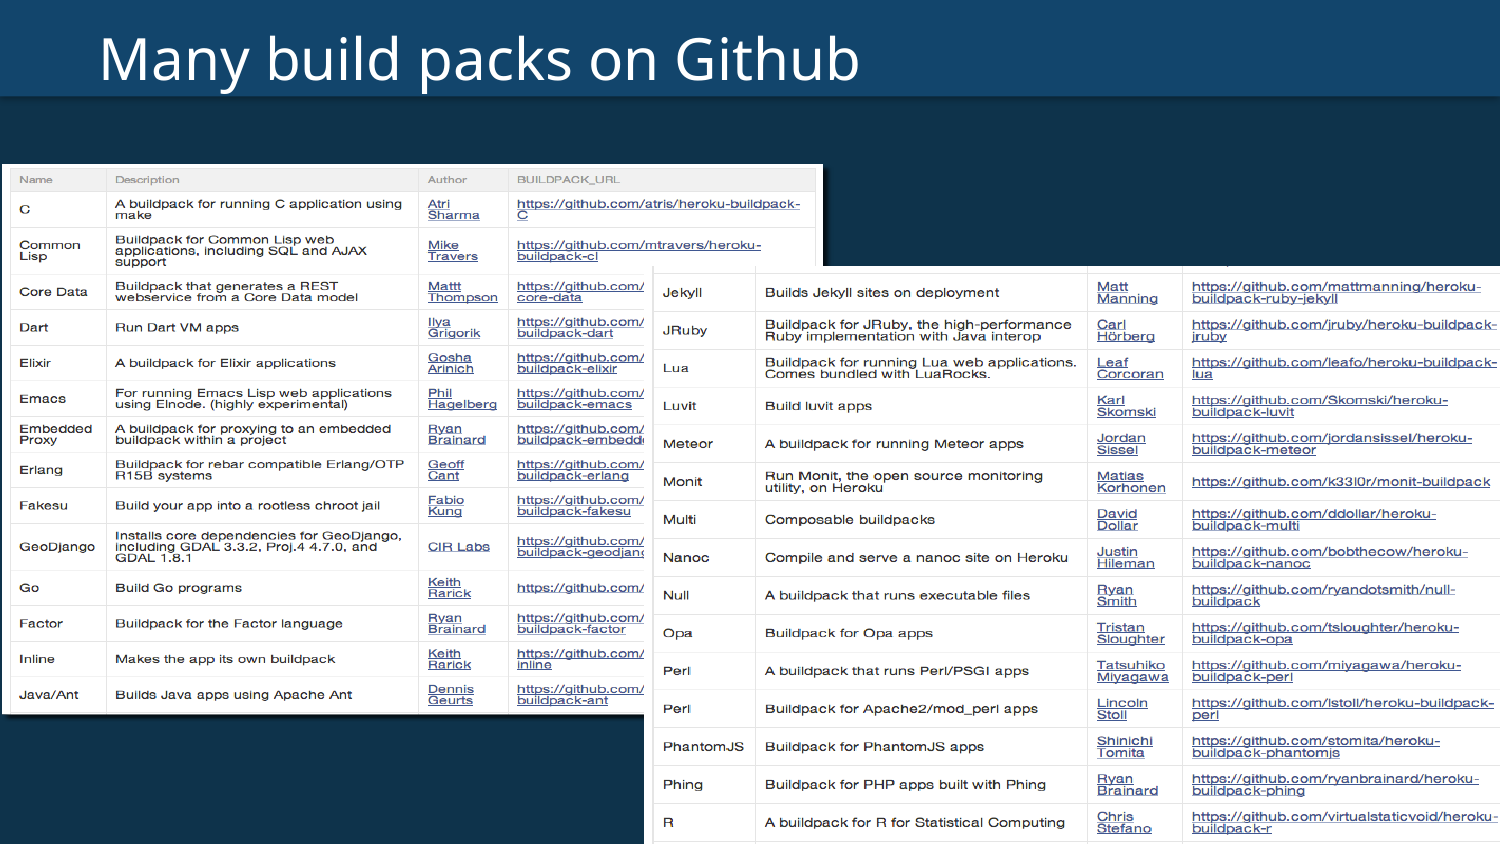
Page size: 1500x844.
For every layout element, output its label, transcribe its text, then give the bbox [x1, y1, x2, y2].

picture [2, 164, 1500, 844]
title Many build packs on Github [83, 7, 1434, 106]
